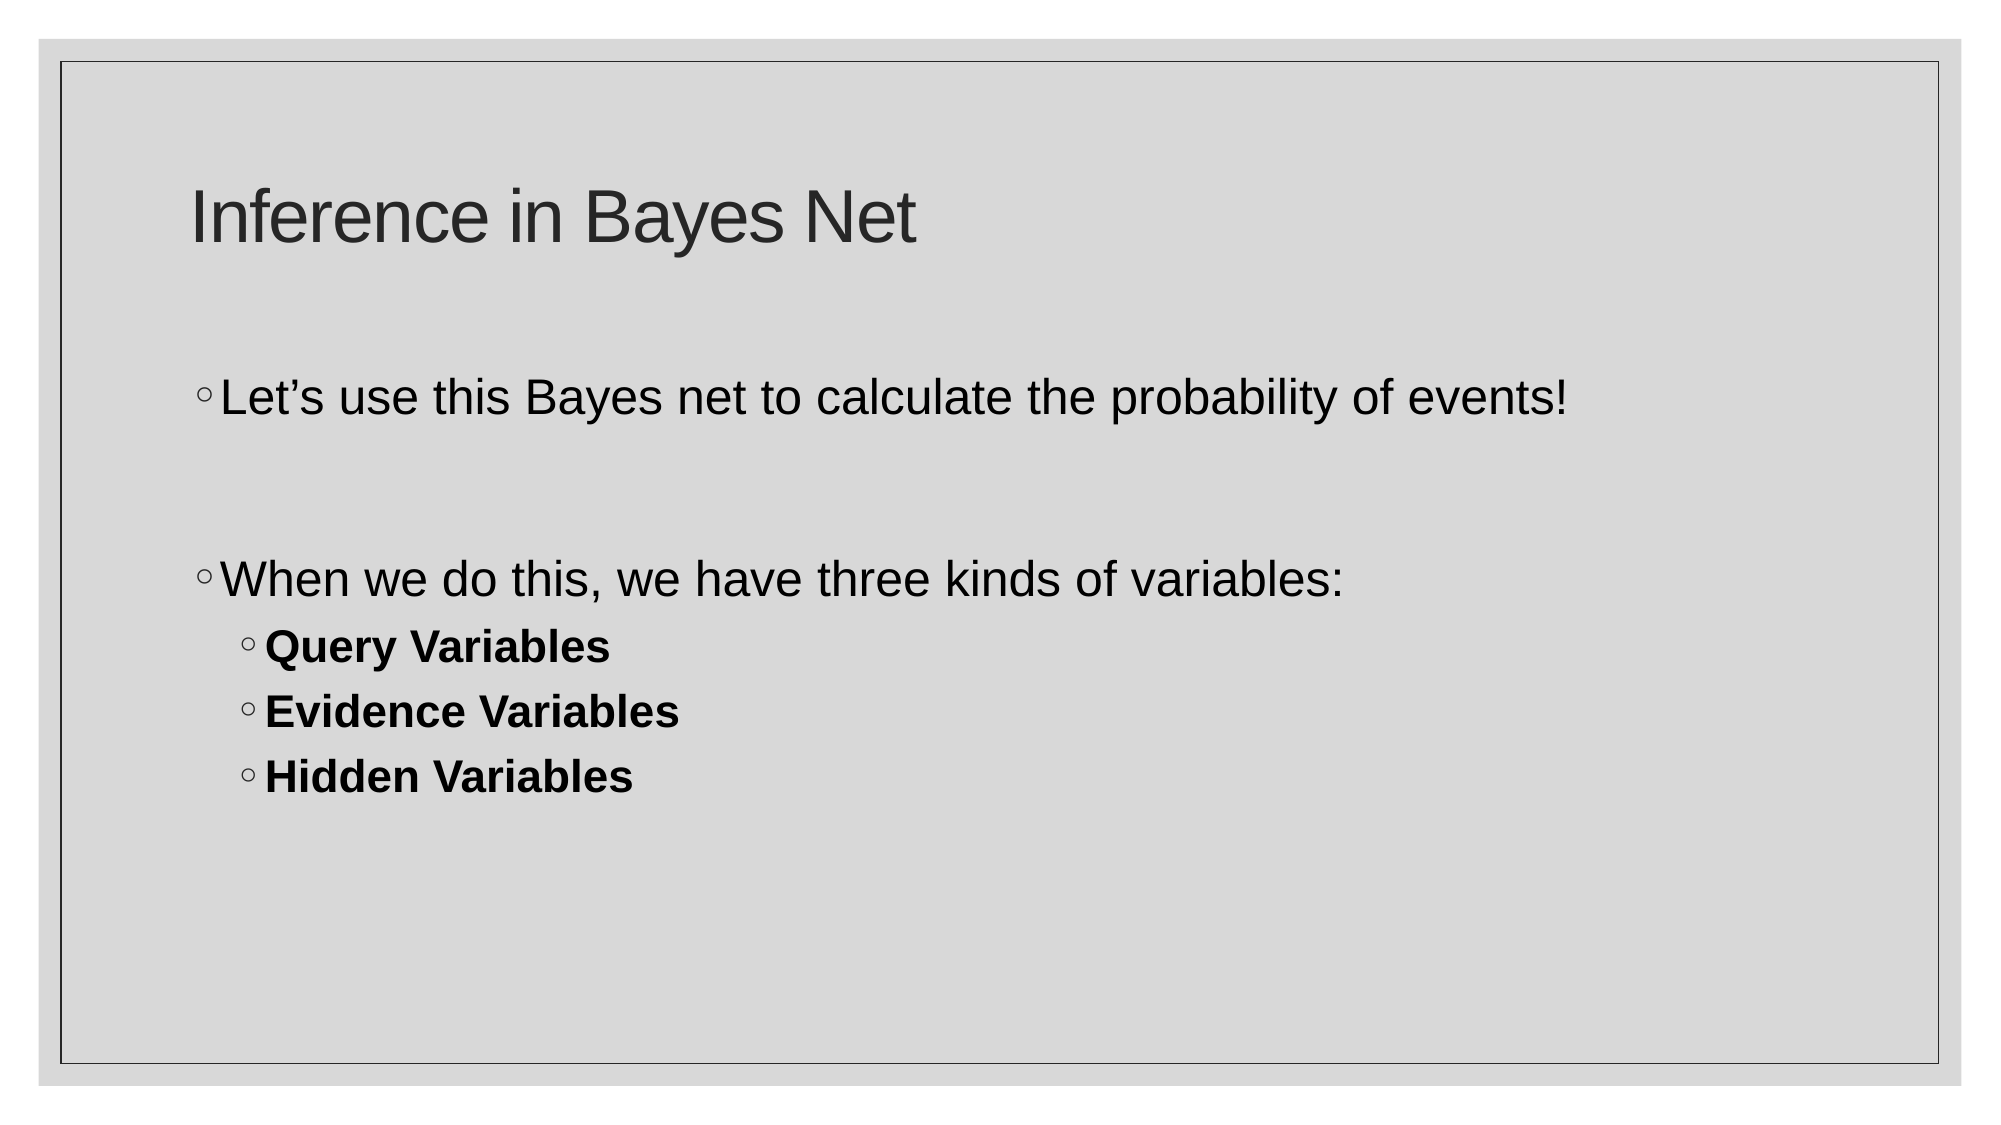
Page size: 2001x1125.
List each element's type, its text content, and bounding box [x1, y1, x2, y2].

list Let’s use this Bayes net to calculate the probability of events! When we do this, we have three kinds of variables: Query Variables Evidence Variables Hidden Variables [174, 345, 1825, 977]
title Inference in Bayes Net [174, 105, 1825, 331]
